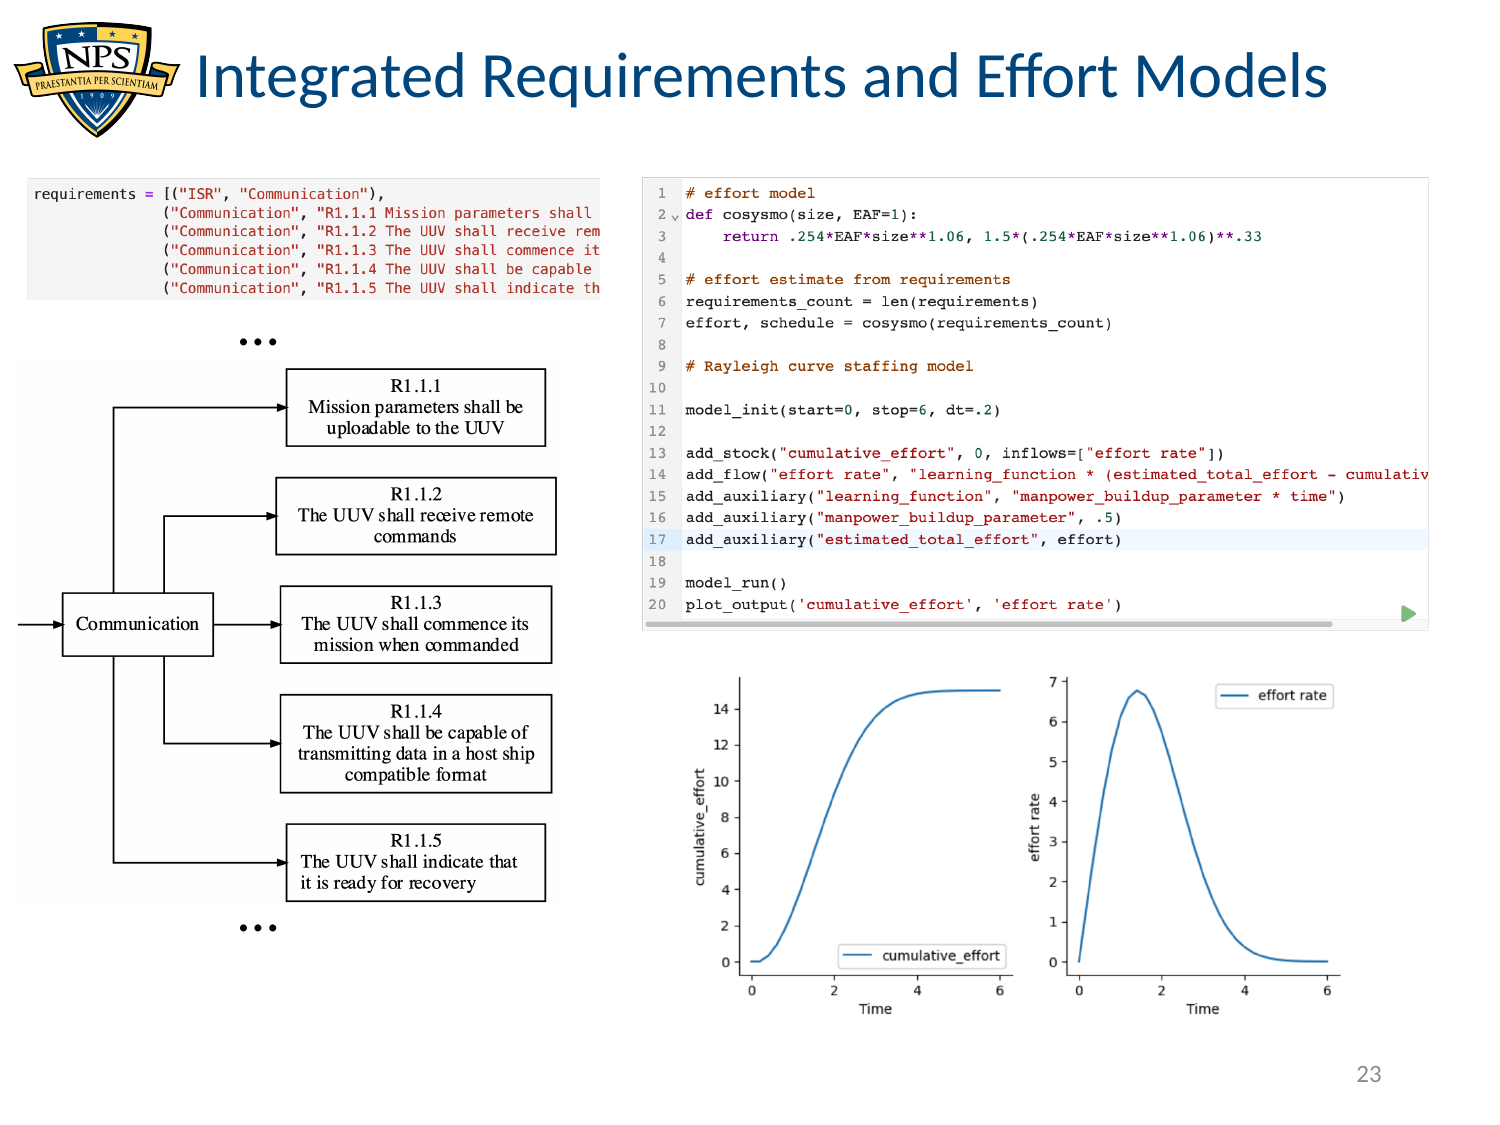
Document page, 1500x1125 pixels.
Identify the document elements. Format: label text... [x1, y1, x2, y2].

picture [24, 174, 600, 300]
picture [13, 22, 174, 138]
slide_number 23 [1059, 1042, 1397, 1103]
list … … [112, 908, 406, 1013]
picture [17, 362, 563, 908]
title Integrated Requirements and Effort Models [174, 3, 1350, 150]
picture [638, 173, 1438, 1025]
list … … [112, 300, 406, 362]
